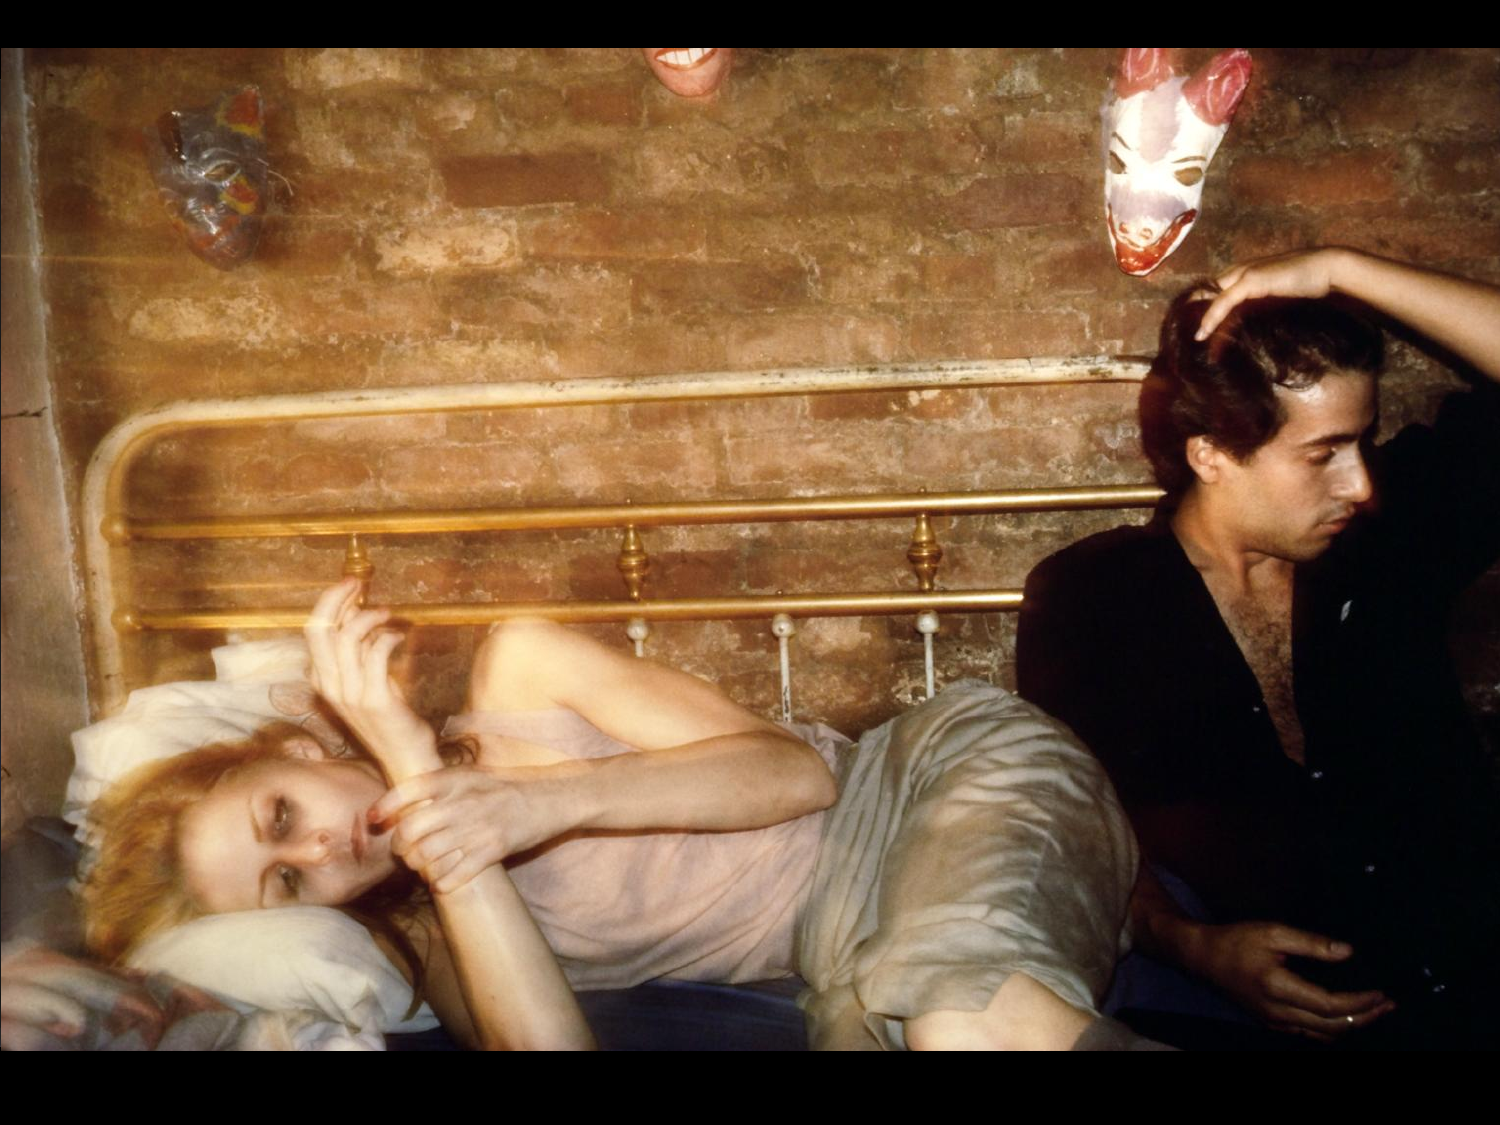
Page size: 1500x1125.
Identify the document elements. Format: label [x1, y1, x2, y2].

picture [0, 47, 1500, 1052]
